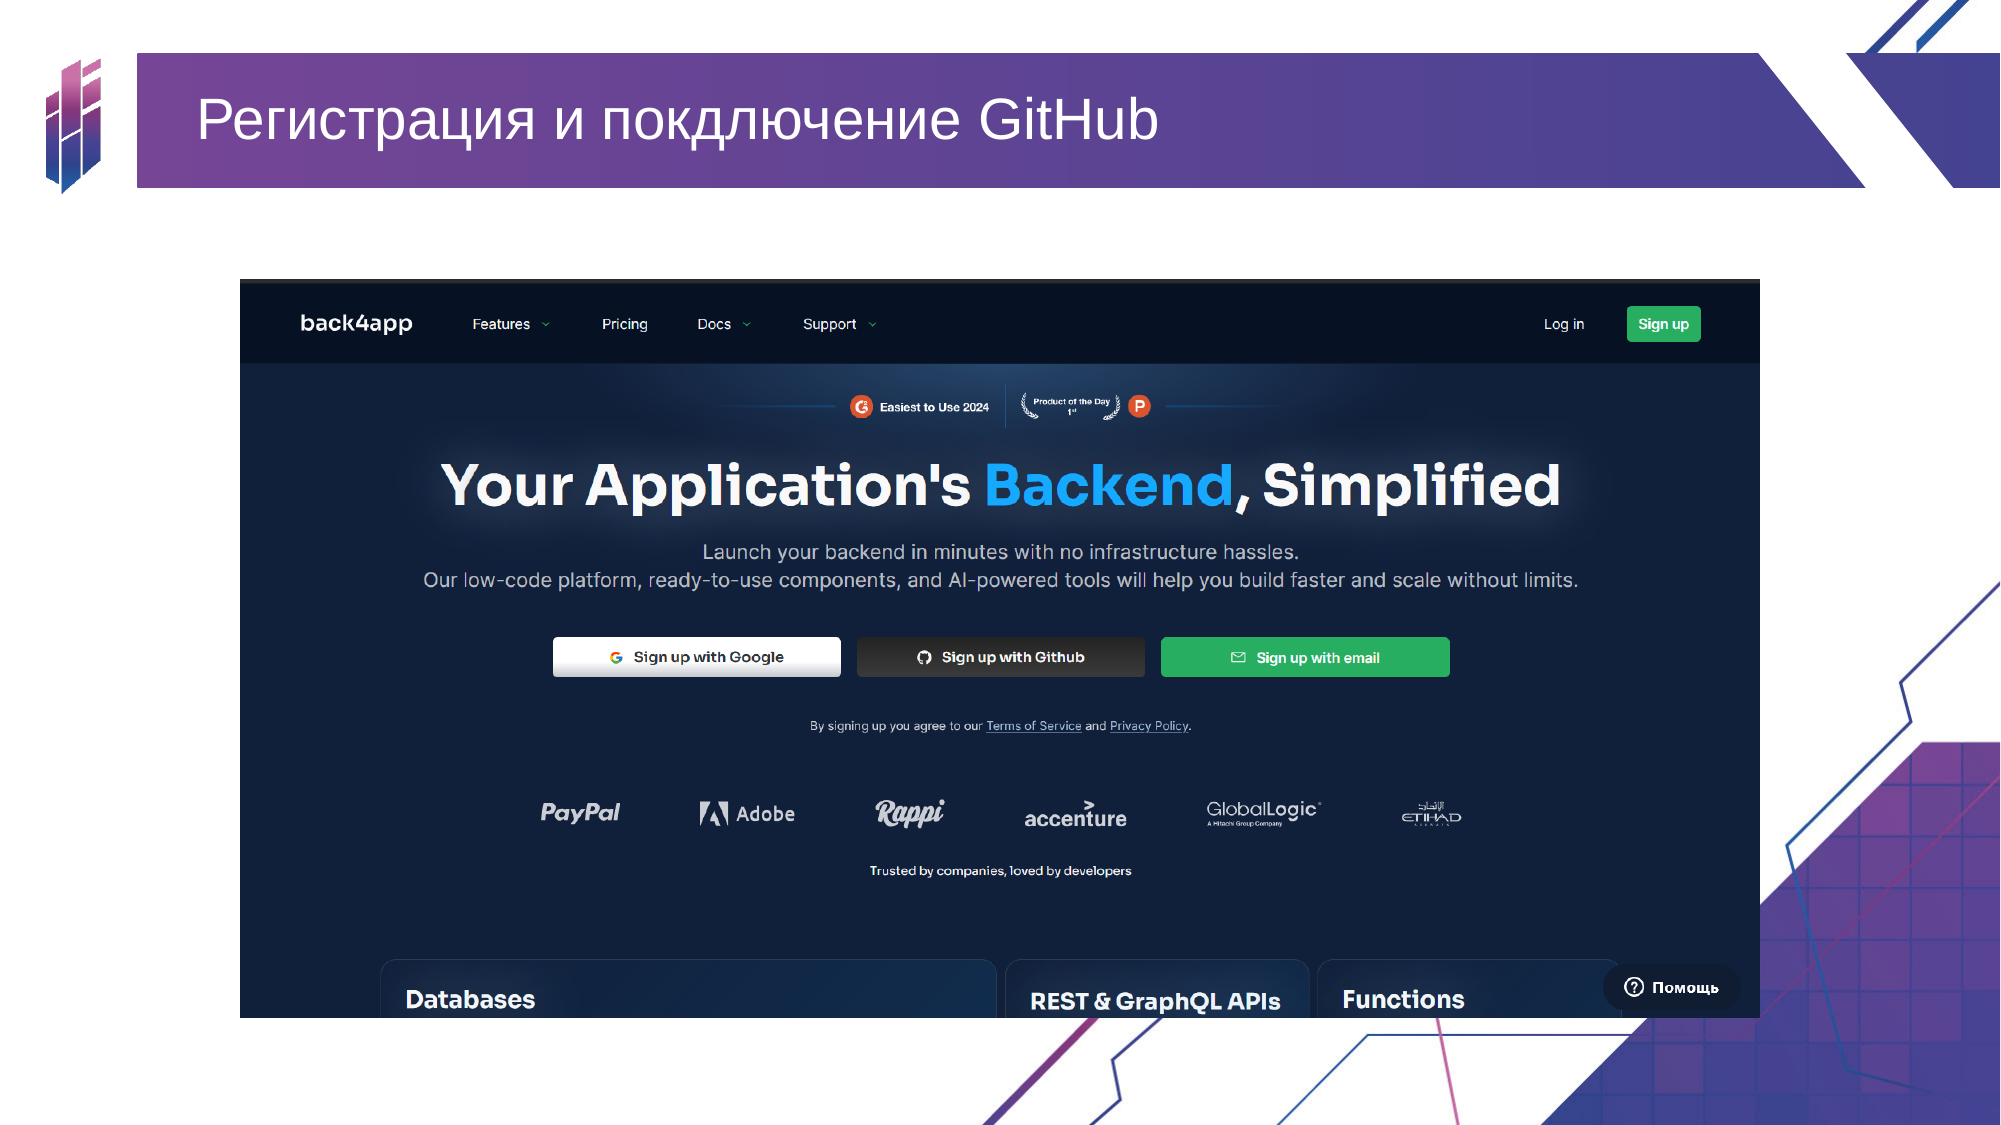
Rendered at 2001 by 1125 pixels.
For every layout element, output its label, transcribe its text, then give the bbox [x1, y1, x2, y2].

title Регистрация и покдлючение GitHub [181, 53, 1863, 188]
picture [0, 0, 2001, 1125]
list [240, 279, 1760, 1019]
